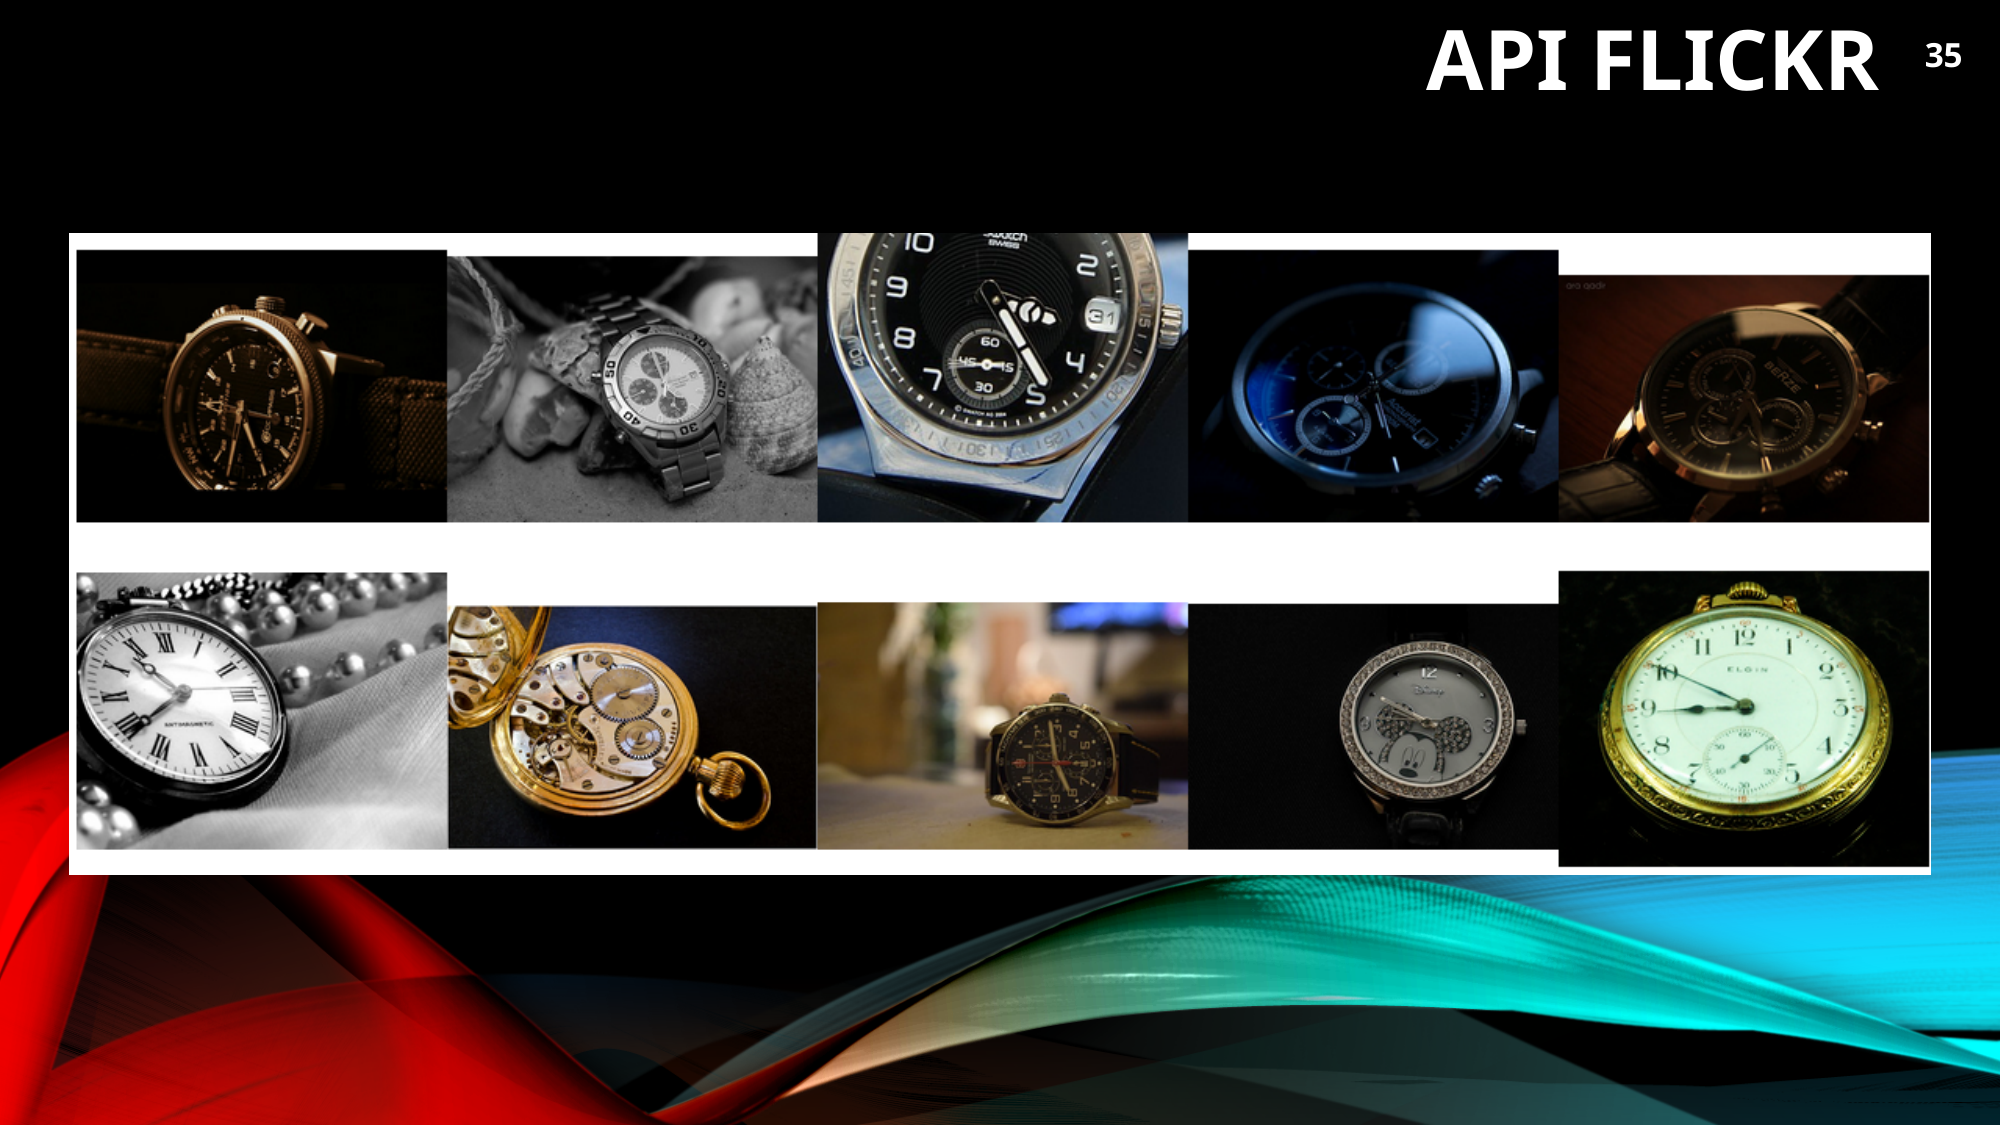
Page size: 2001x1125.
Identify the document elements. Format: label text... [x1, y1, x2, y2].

text_box API FlickR [358, 0, 1895, 116]
picture [0, 233, 2000, 1125]
slide_number 35 [1895, 27, 1978, 88]
